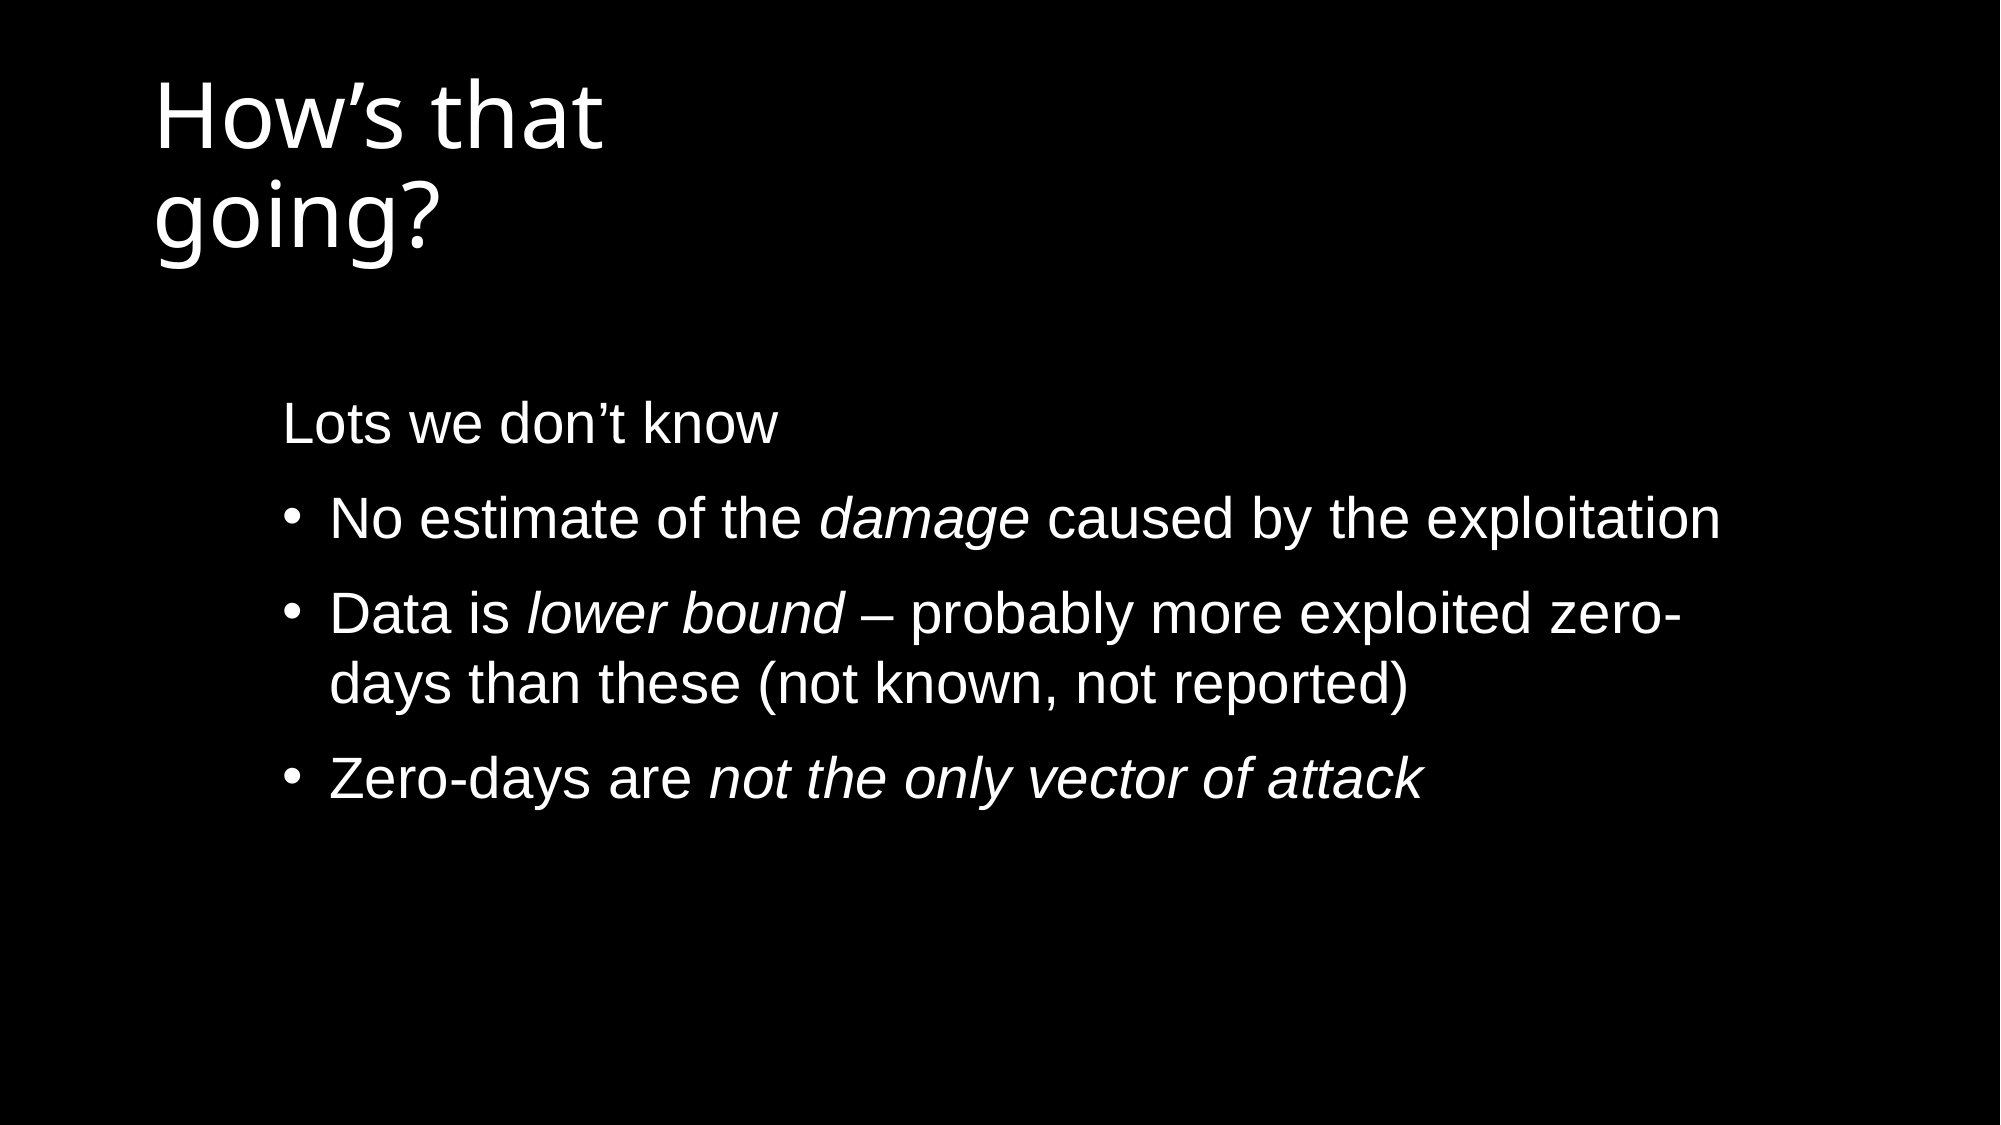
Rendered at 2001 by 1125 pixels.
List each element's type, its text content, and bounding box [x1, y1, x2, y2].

title How’s that going? [137, 59, 865, 278]
text_box Lots we don’t know No estimate of the damage caused by the exploitation Data is lower bound – probably more exploited zero-days than these (not known, not reported) Zero-days are not the only vector of attack [192, 378, 1808, 818]
